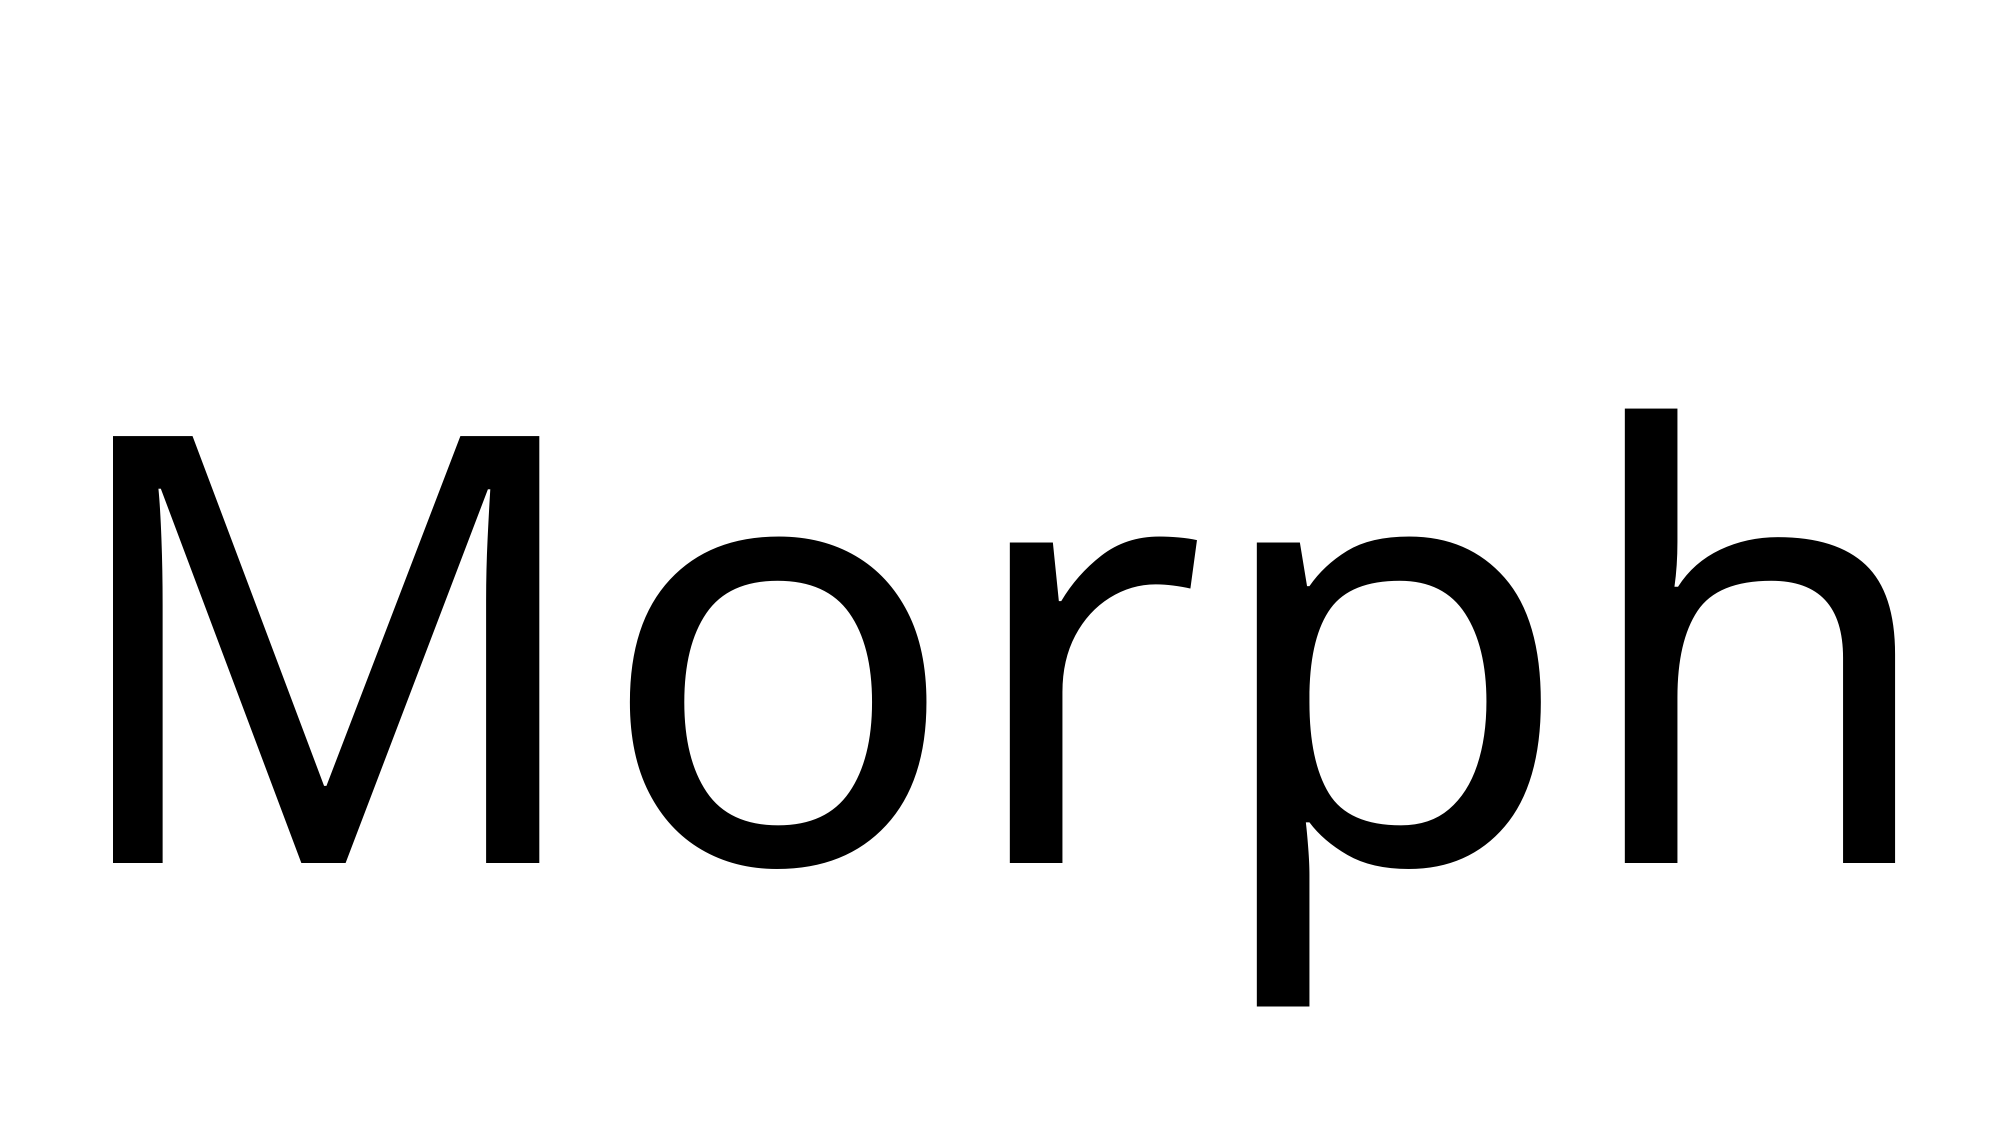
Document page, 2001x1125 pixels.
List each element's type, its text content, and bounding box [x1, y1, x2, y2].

title Morph [0, 608, 2000, 1001]
